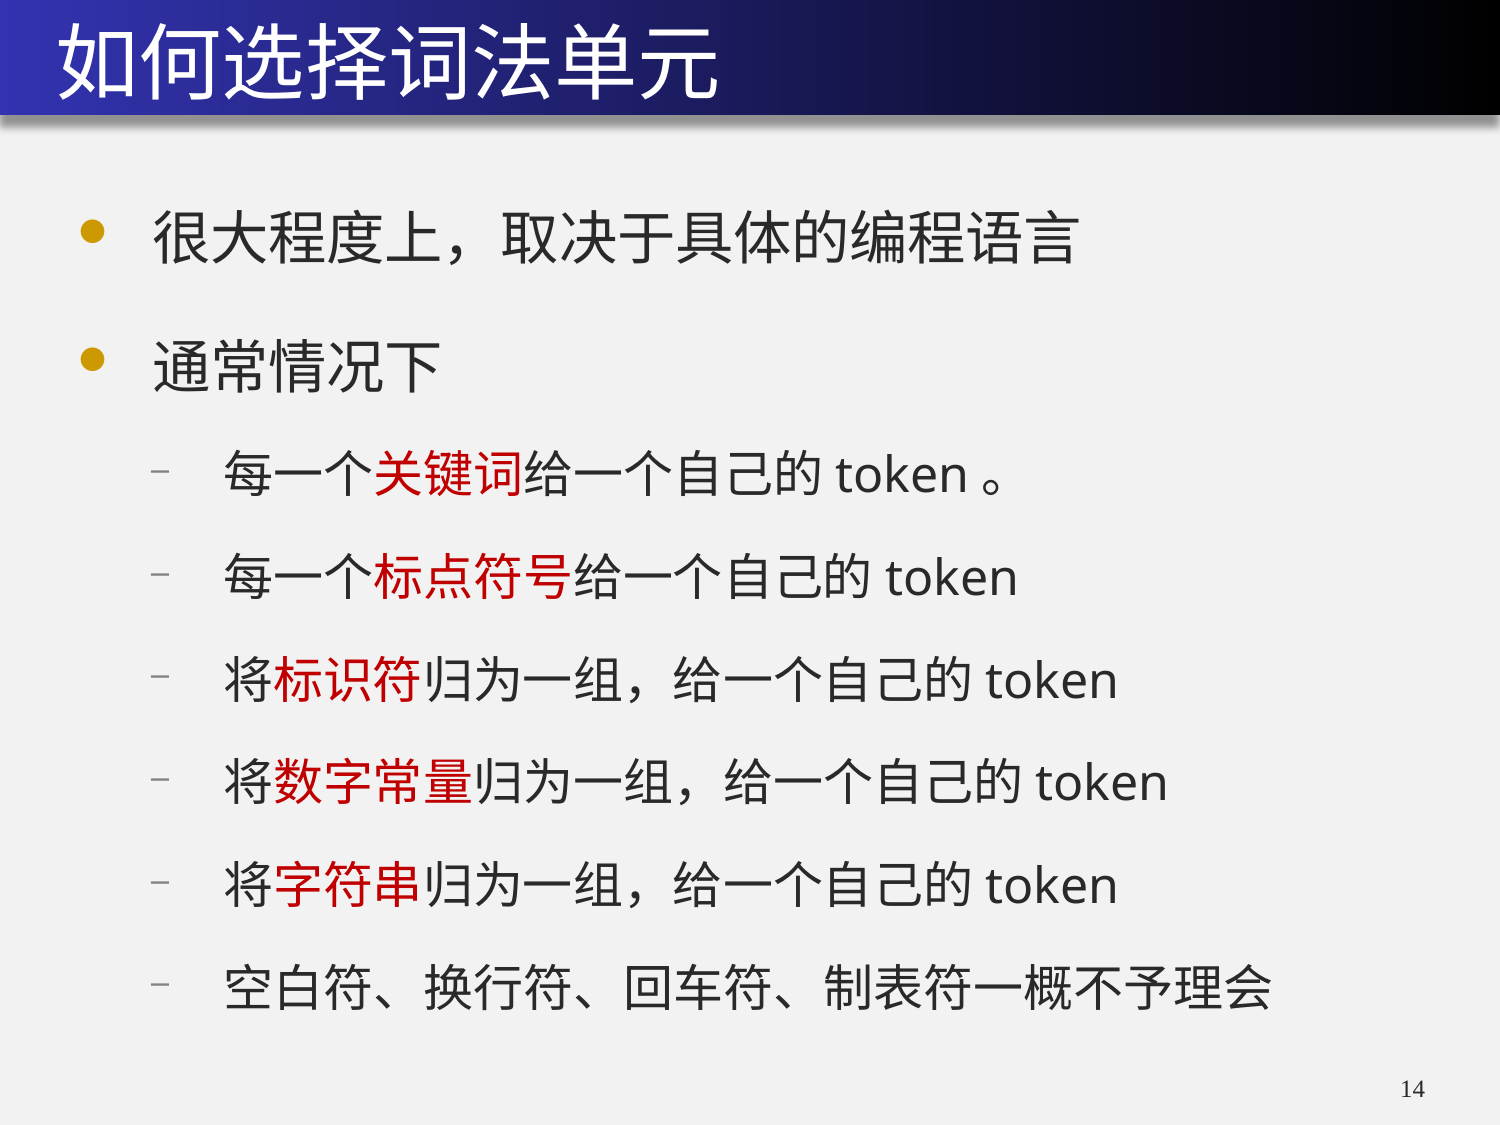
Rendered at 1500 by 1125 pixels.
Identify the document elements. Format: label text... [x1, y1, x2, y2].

title 如何选择词法单元 [53, 8, 1500, 199]
text_box 通常情况下 每一个关键词给一个自己的token。 每一个标点符号给一个自己的token 将标识符归为一组，给一个自己的token 将数字常量归为一组，给一个自己的token 将字符串归为一组，给一个自己的token 空白符、换行符、回车符、制表符一概不予理会 [75, 293, 1377, 1017]
slide_number 13 [1368, 1077, 1482, 1103]
text_box 很大程度上，取决于具体的编程语言 [75, 164, 1377, 272]
